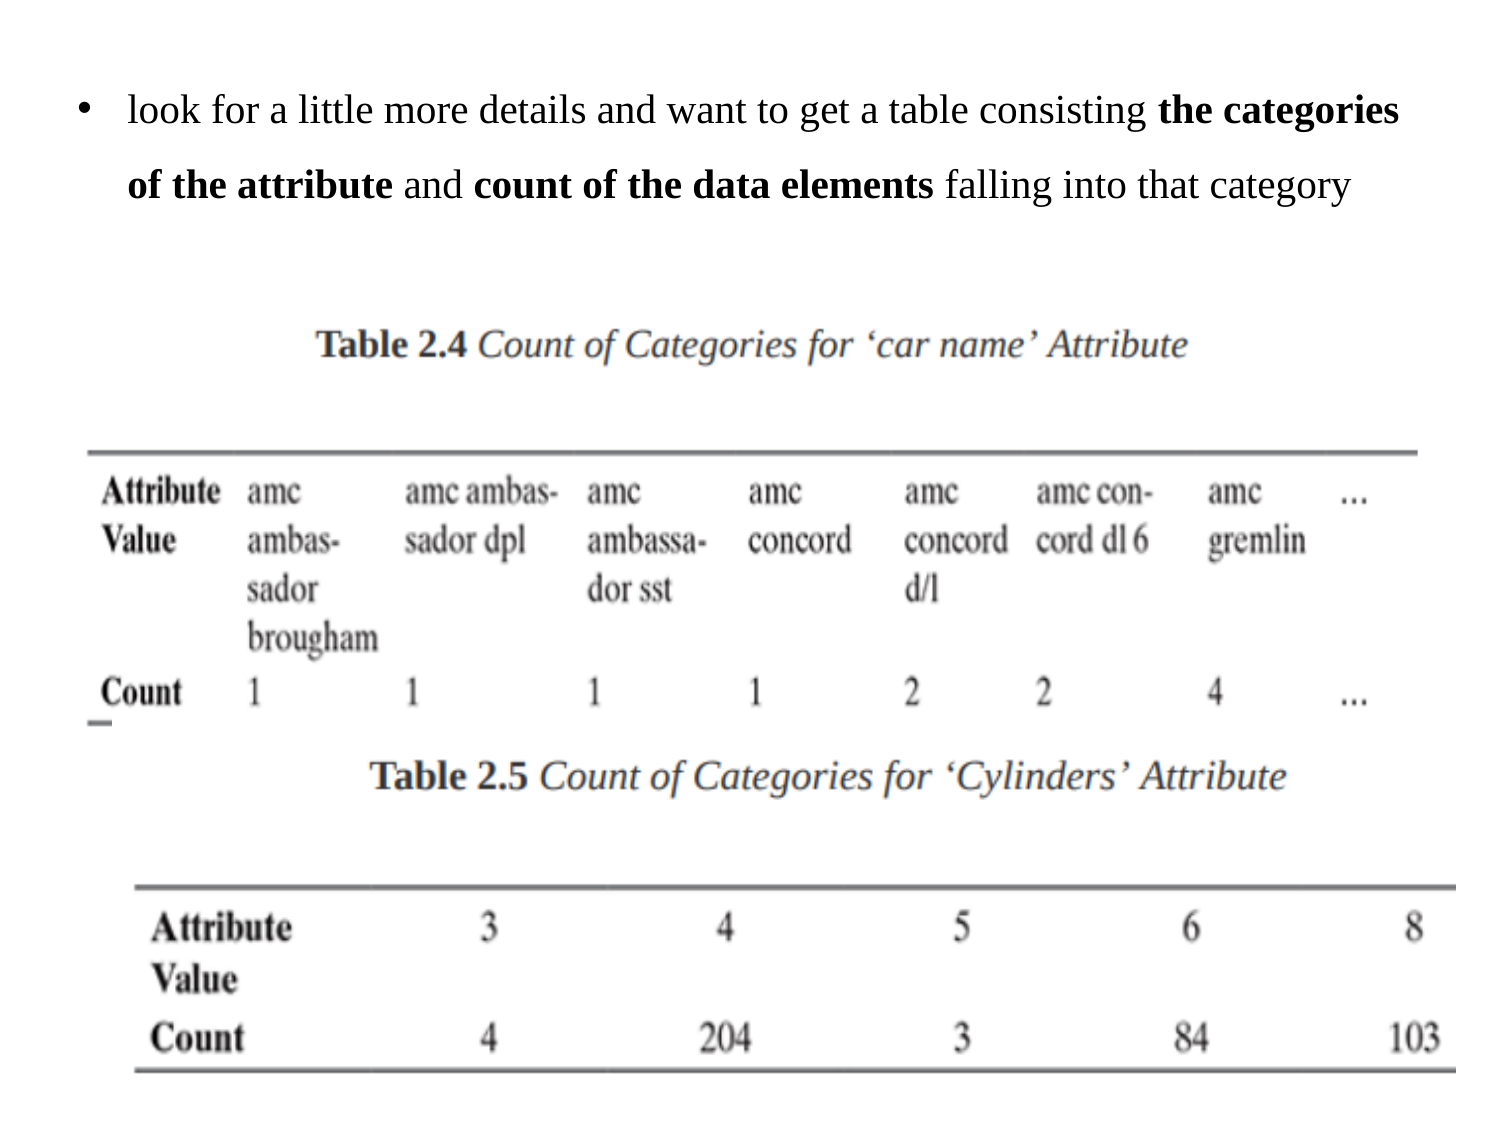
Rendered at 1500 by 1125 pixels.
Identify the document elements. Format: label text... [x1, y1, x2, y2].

picture [49, 274, 1456, 1088]
list look for a little more details and want to get a table consisting the categories of the attribute and count of the data elements falling into that category [62, 50, 1450, 288]
